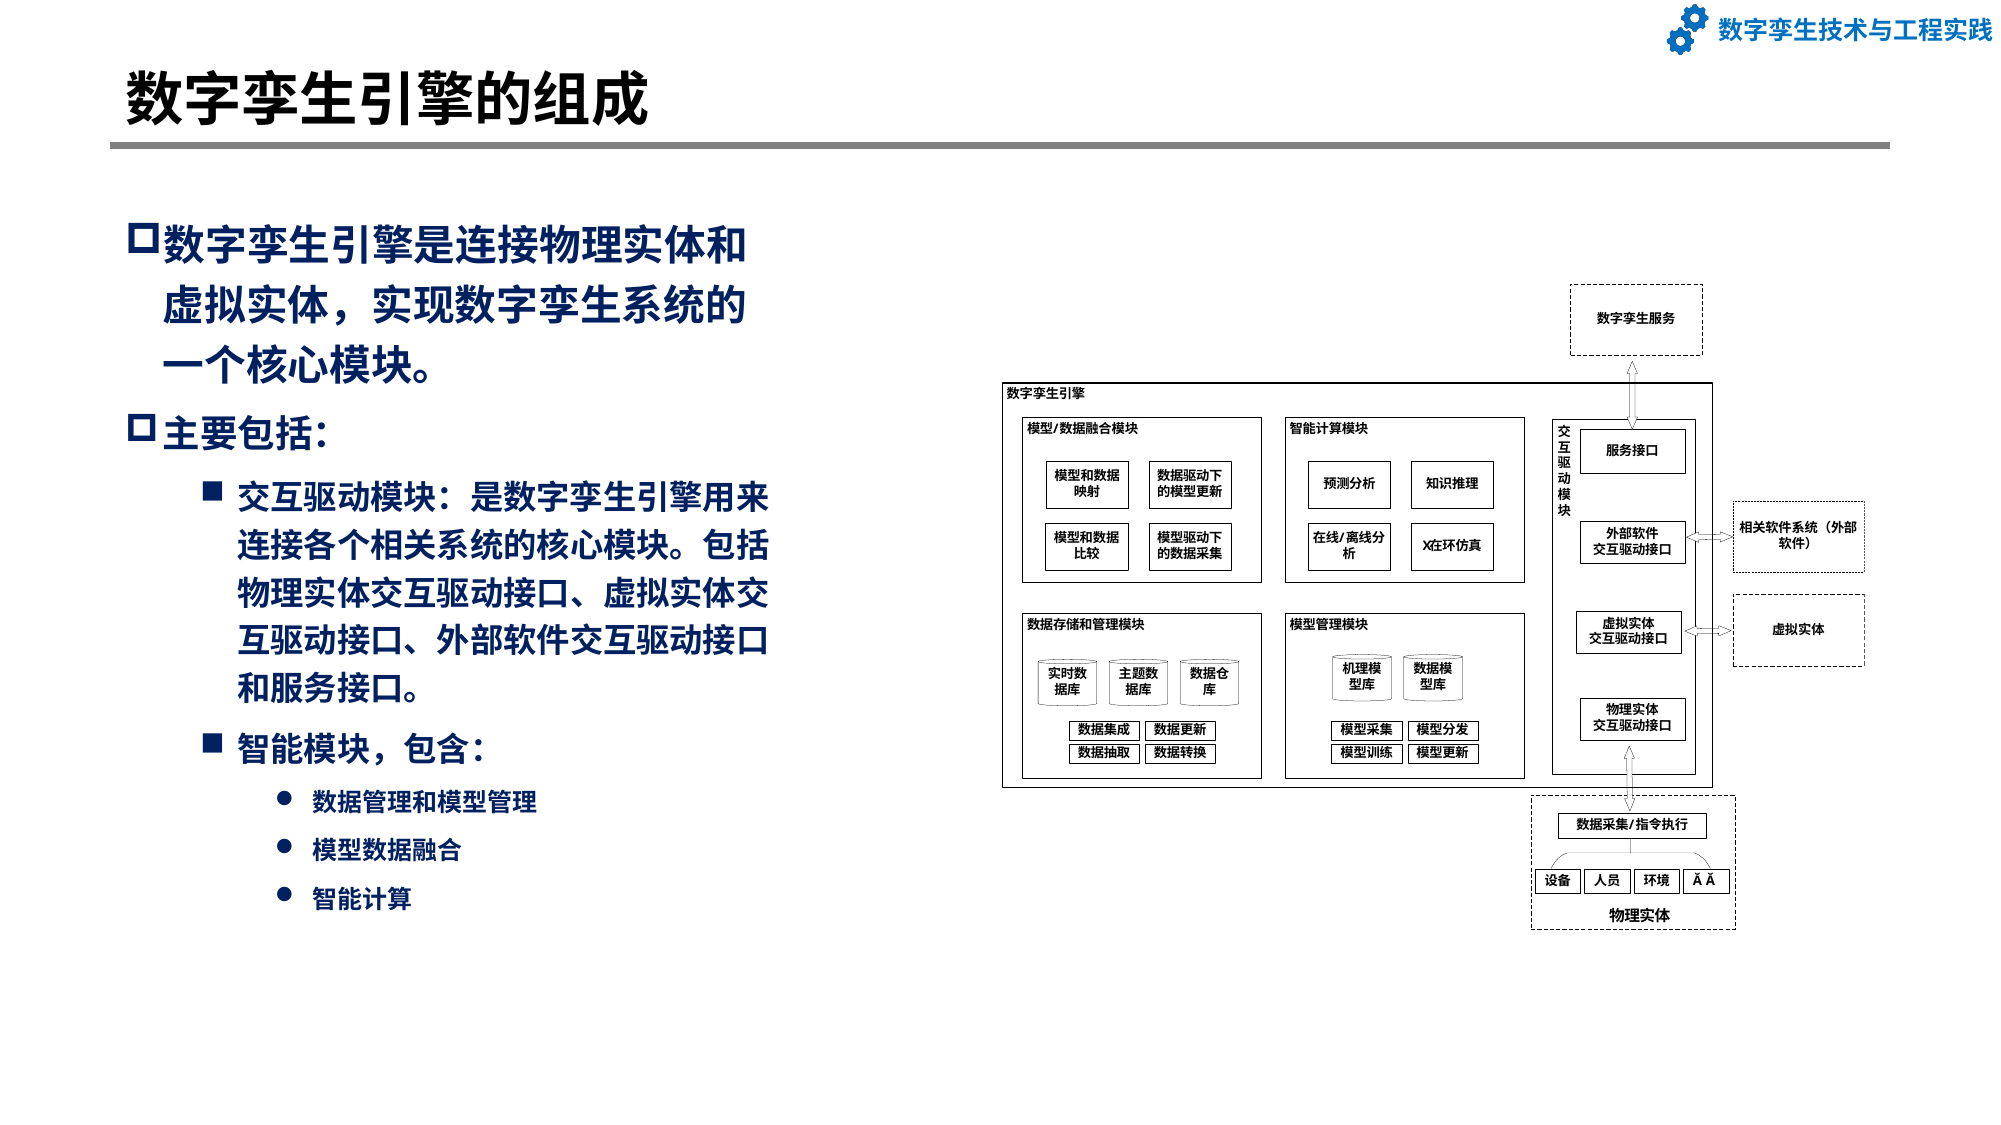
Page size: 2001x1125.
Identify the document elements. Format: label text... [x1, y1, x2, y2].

list 数字孪生引擎是连接物理实体和虚拟实体，实现数字孪生系统的一个核心模块。 主要包括： 交互驱动模块：是数字孪生引擎用来连接各个相关系统的核心模块。包括物理实体交互驱动接口、虚拟实体交互驱动接口、外部软件交互驱动接口和服务接口。 智能模块，包含： 数据管理和模型管理 模型数据融合 智能计算 [109, 201, 797, 1036]
picture [999, 282, 1865, 931]
title 数字孪生引擎的组成 [109, 0, 1890, 142]
